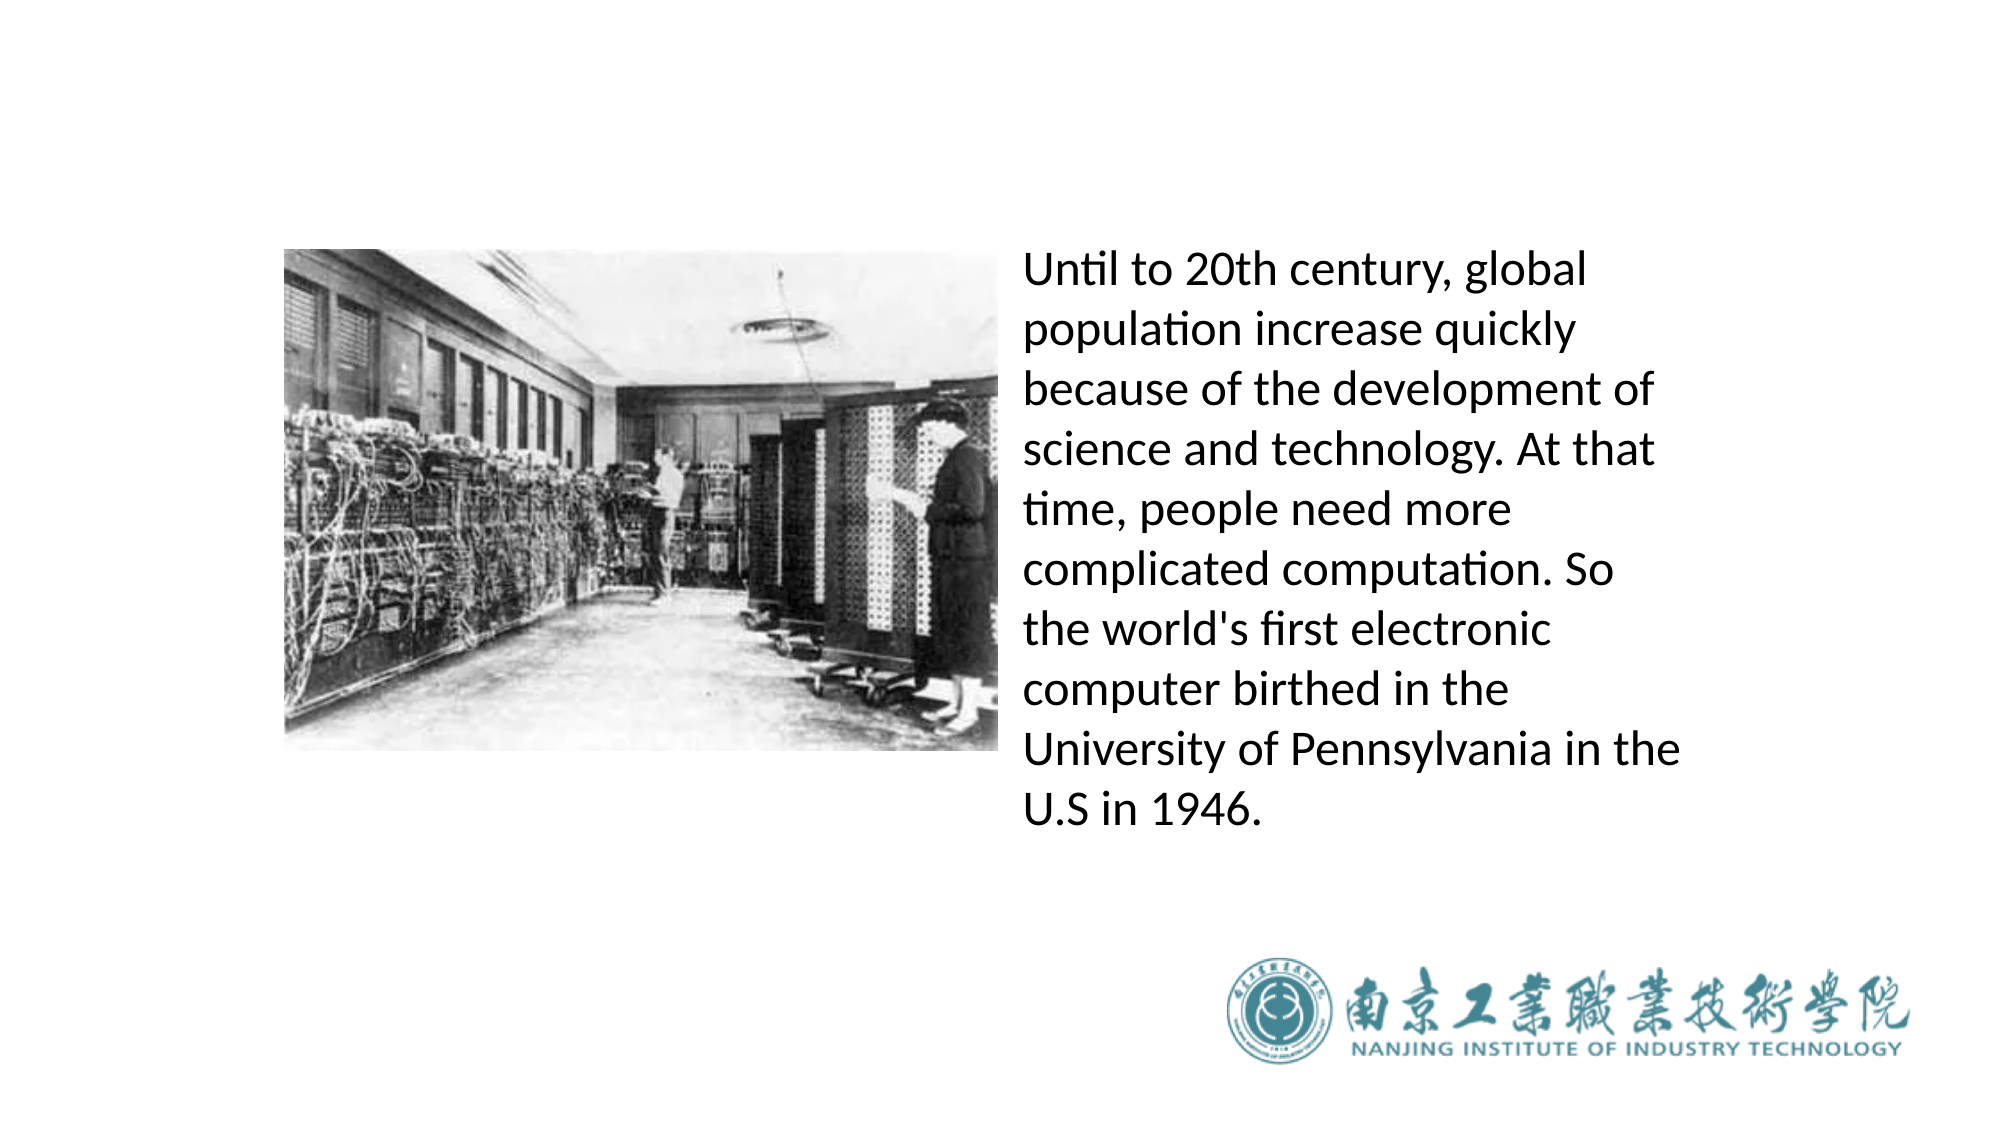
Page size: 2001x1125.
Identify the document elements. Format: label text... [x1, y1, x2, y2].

picture [284, 249, 998, 751]
picture [1219, 950, 1921, 1077]
text_box Until to 20th century, global population increase quickly because of the development of science and technology. At that time, people need more complicated computation. So the world's first electronic computer birthed in the University of Pennsylvania in the U.S in 1946. [1007, 228, 1706, 904]
